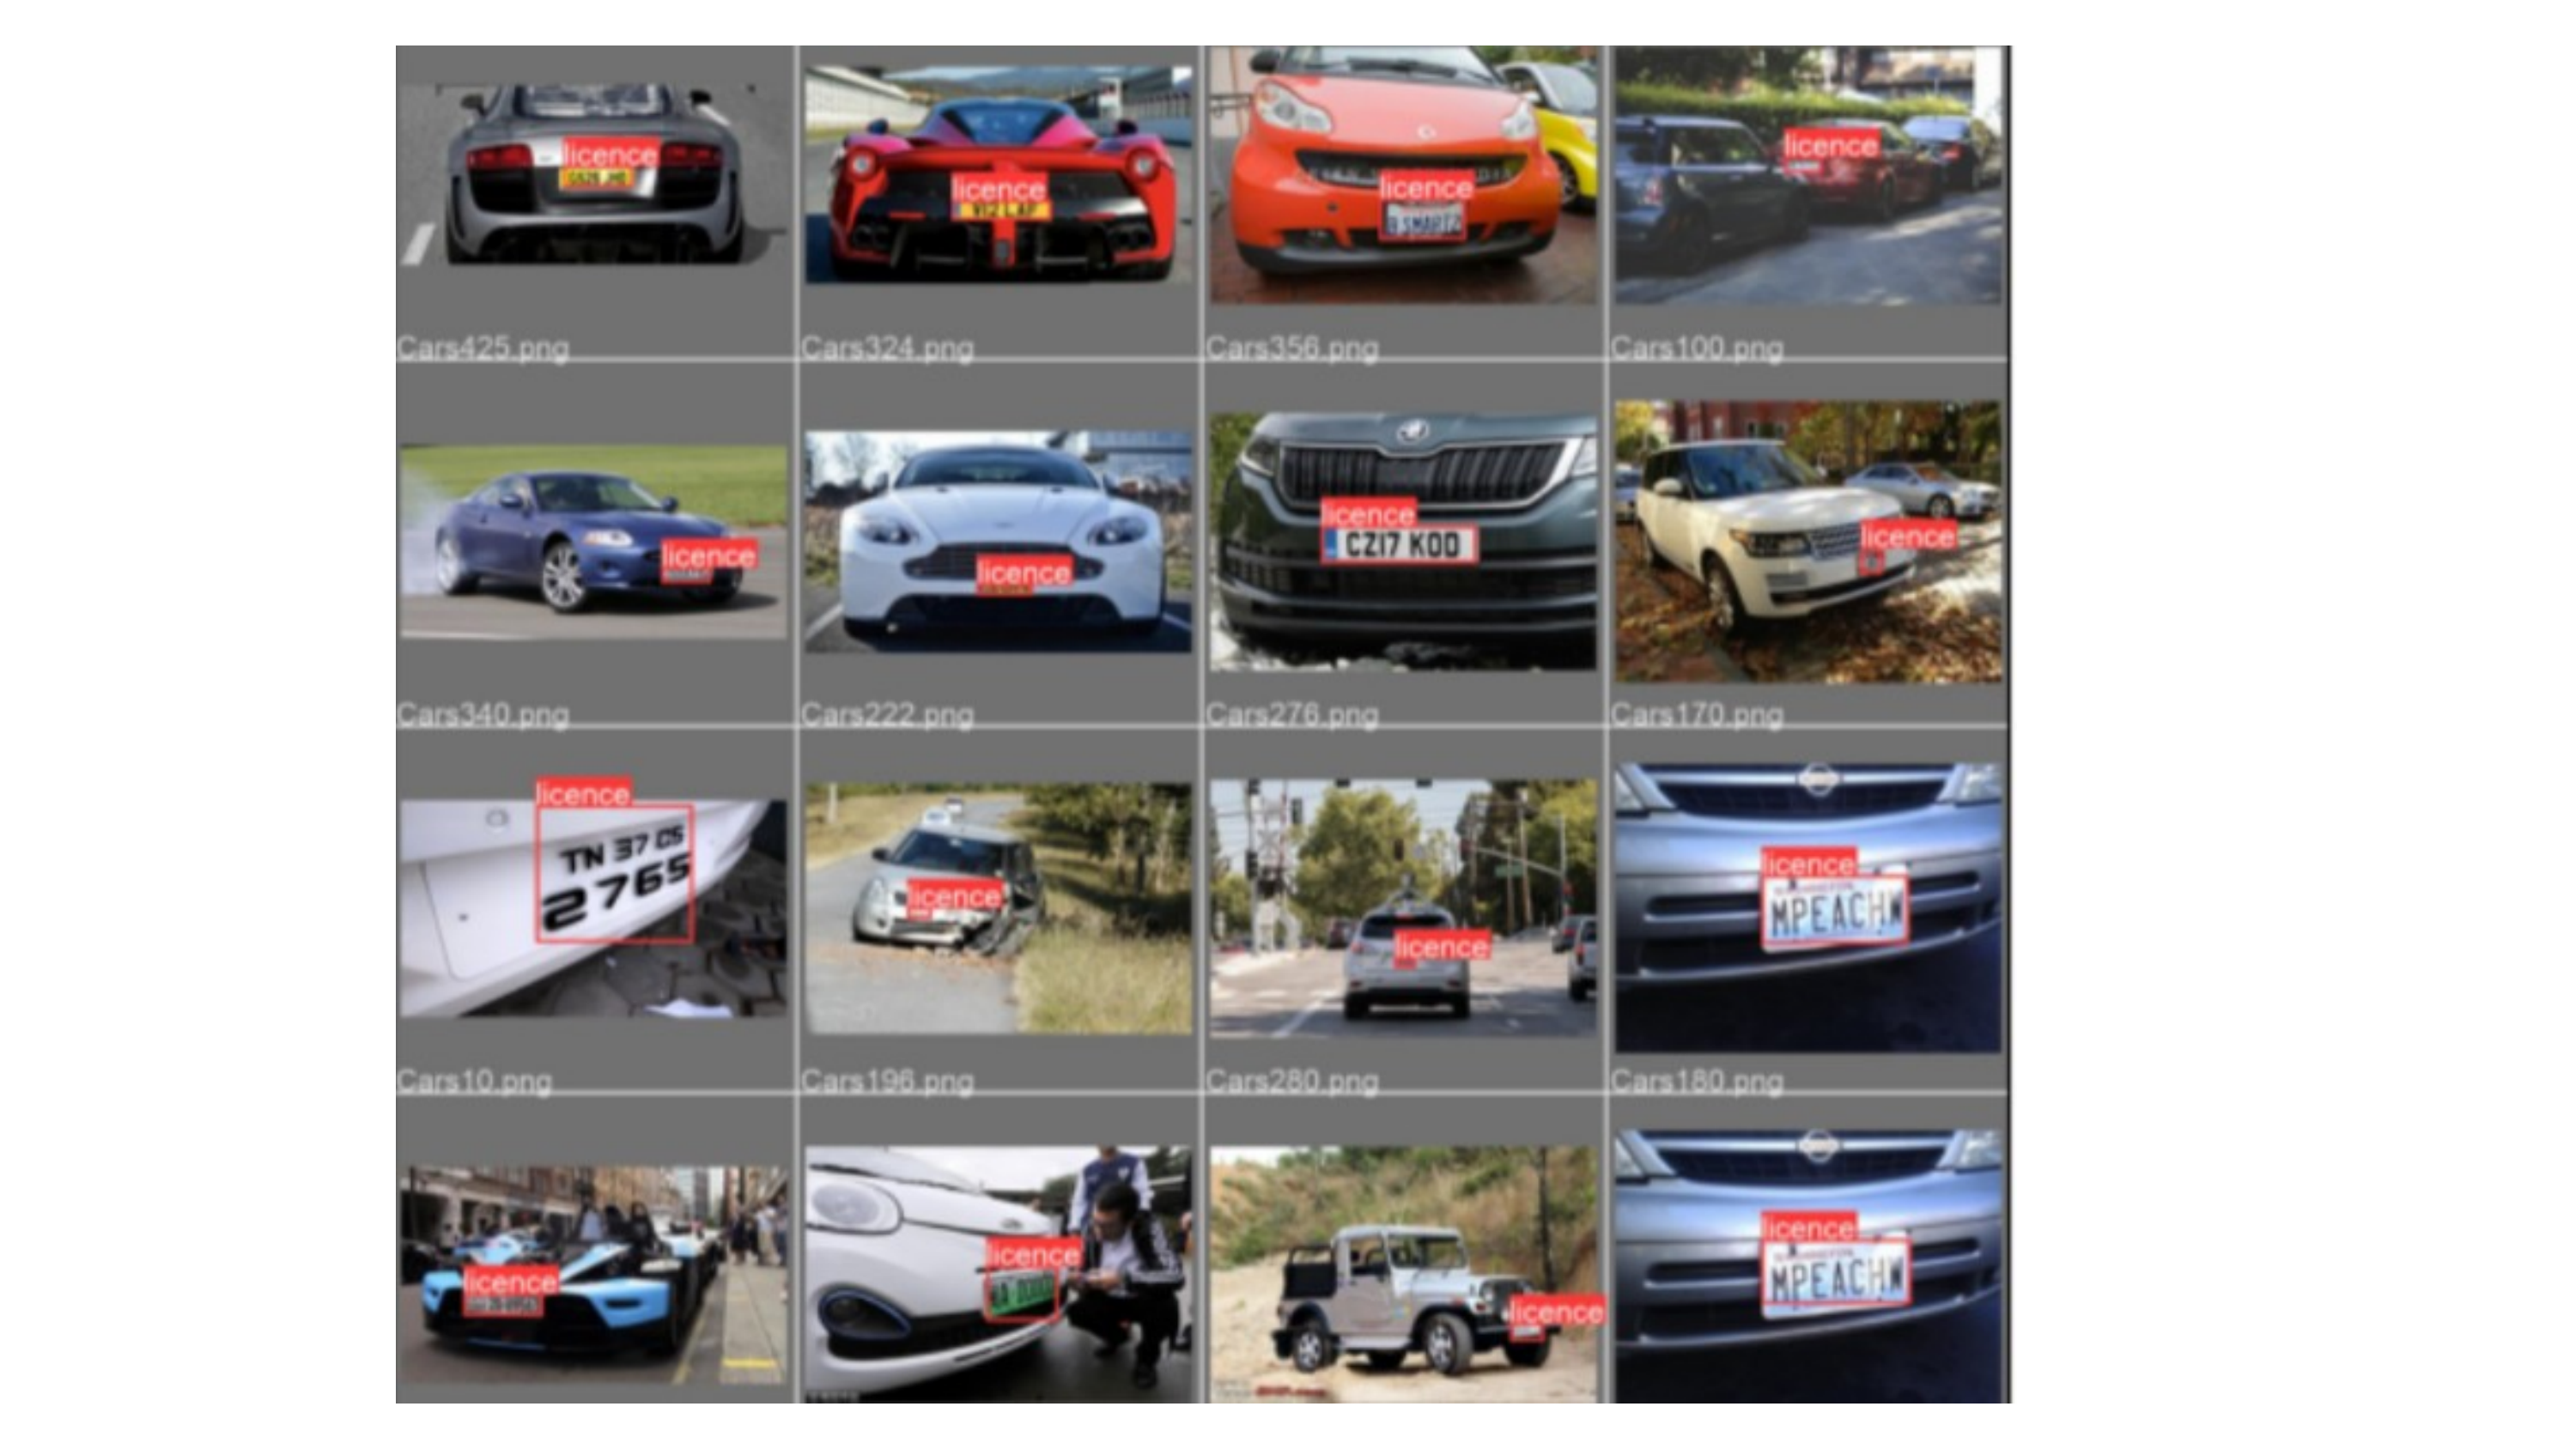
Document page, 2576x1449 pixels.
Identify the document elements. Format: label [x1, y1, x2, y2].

picture [395, 45, 2017, 1404]
